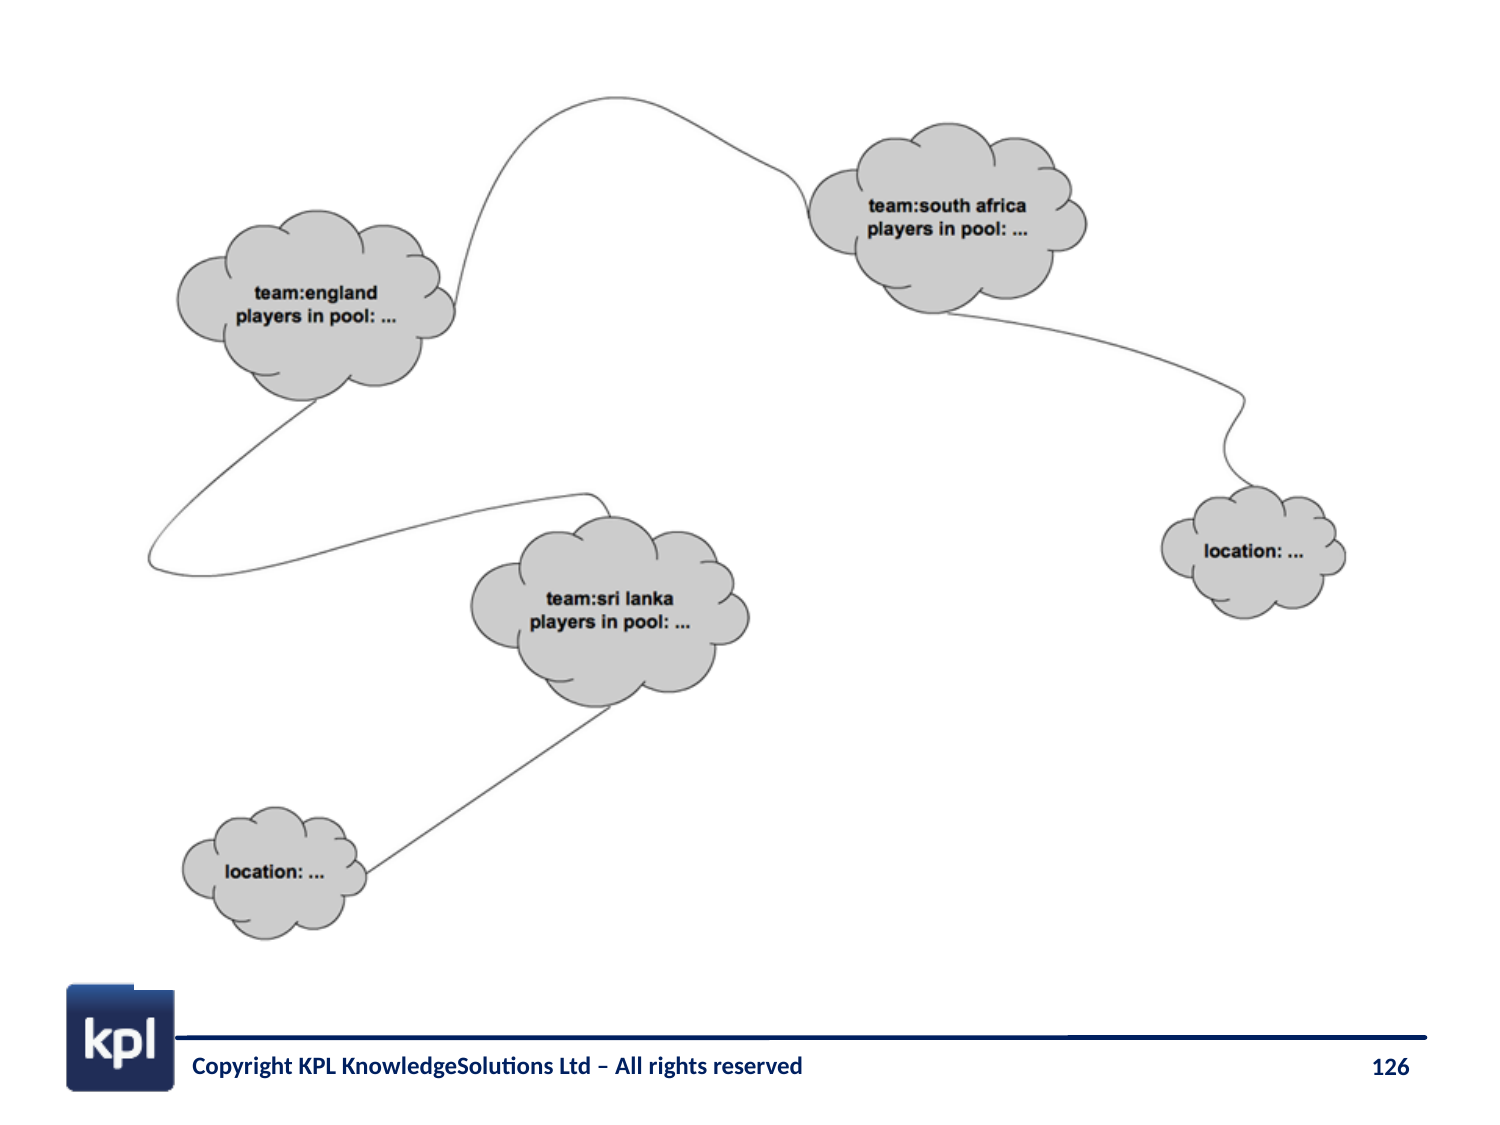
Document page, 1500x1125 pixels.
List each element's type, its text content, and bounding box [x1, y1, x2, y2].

footer Copyright KPL KnowledgeSolutions Ltd – All rights reserved [177, 1050, 963, 1110]
slide_number 126 [987, 1042, 1425, 1103]
picture [62, 42, 1365, 1095]
